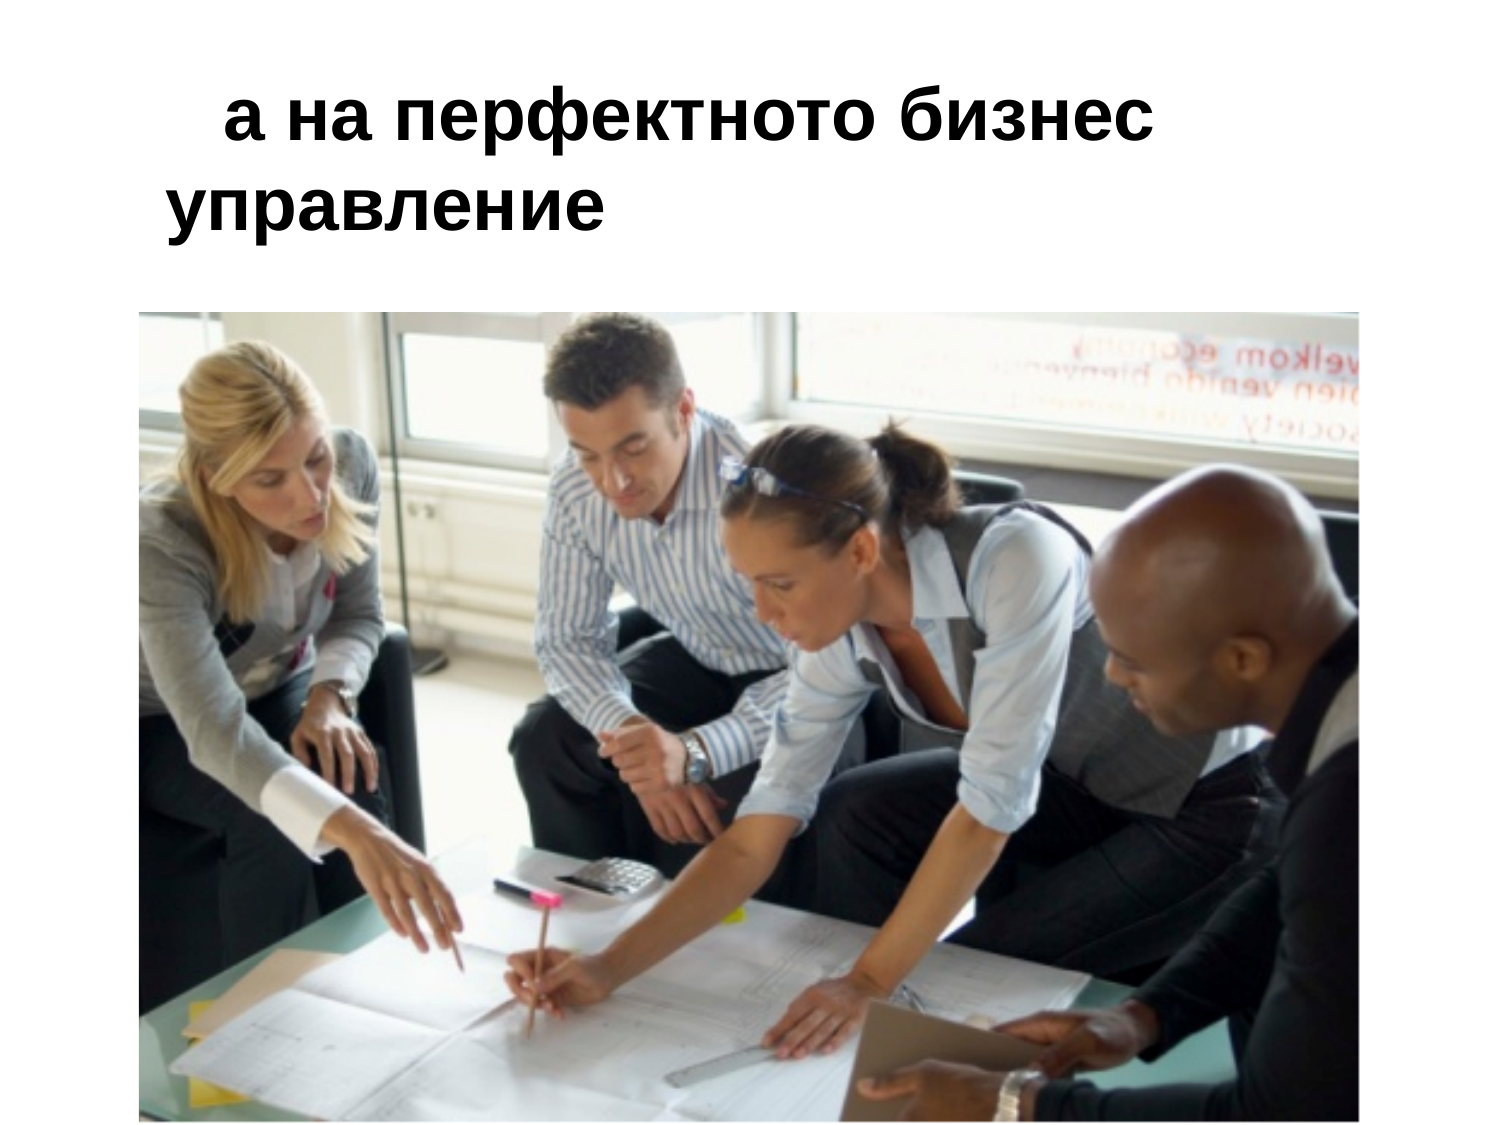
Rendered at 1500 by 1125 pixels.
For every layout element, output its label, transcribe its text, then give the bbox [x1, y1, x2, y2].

title а на перфектното бизнес управление [150, 42, 1500, 261]
text_box [138, 312, 1362, 1125]
